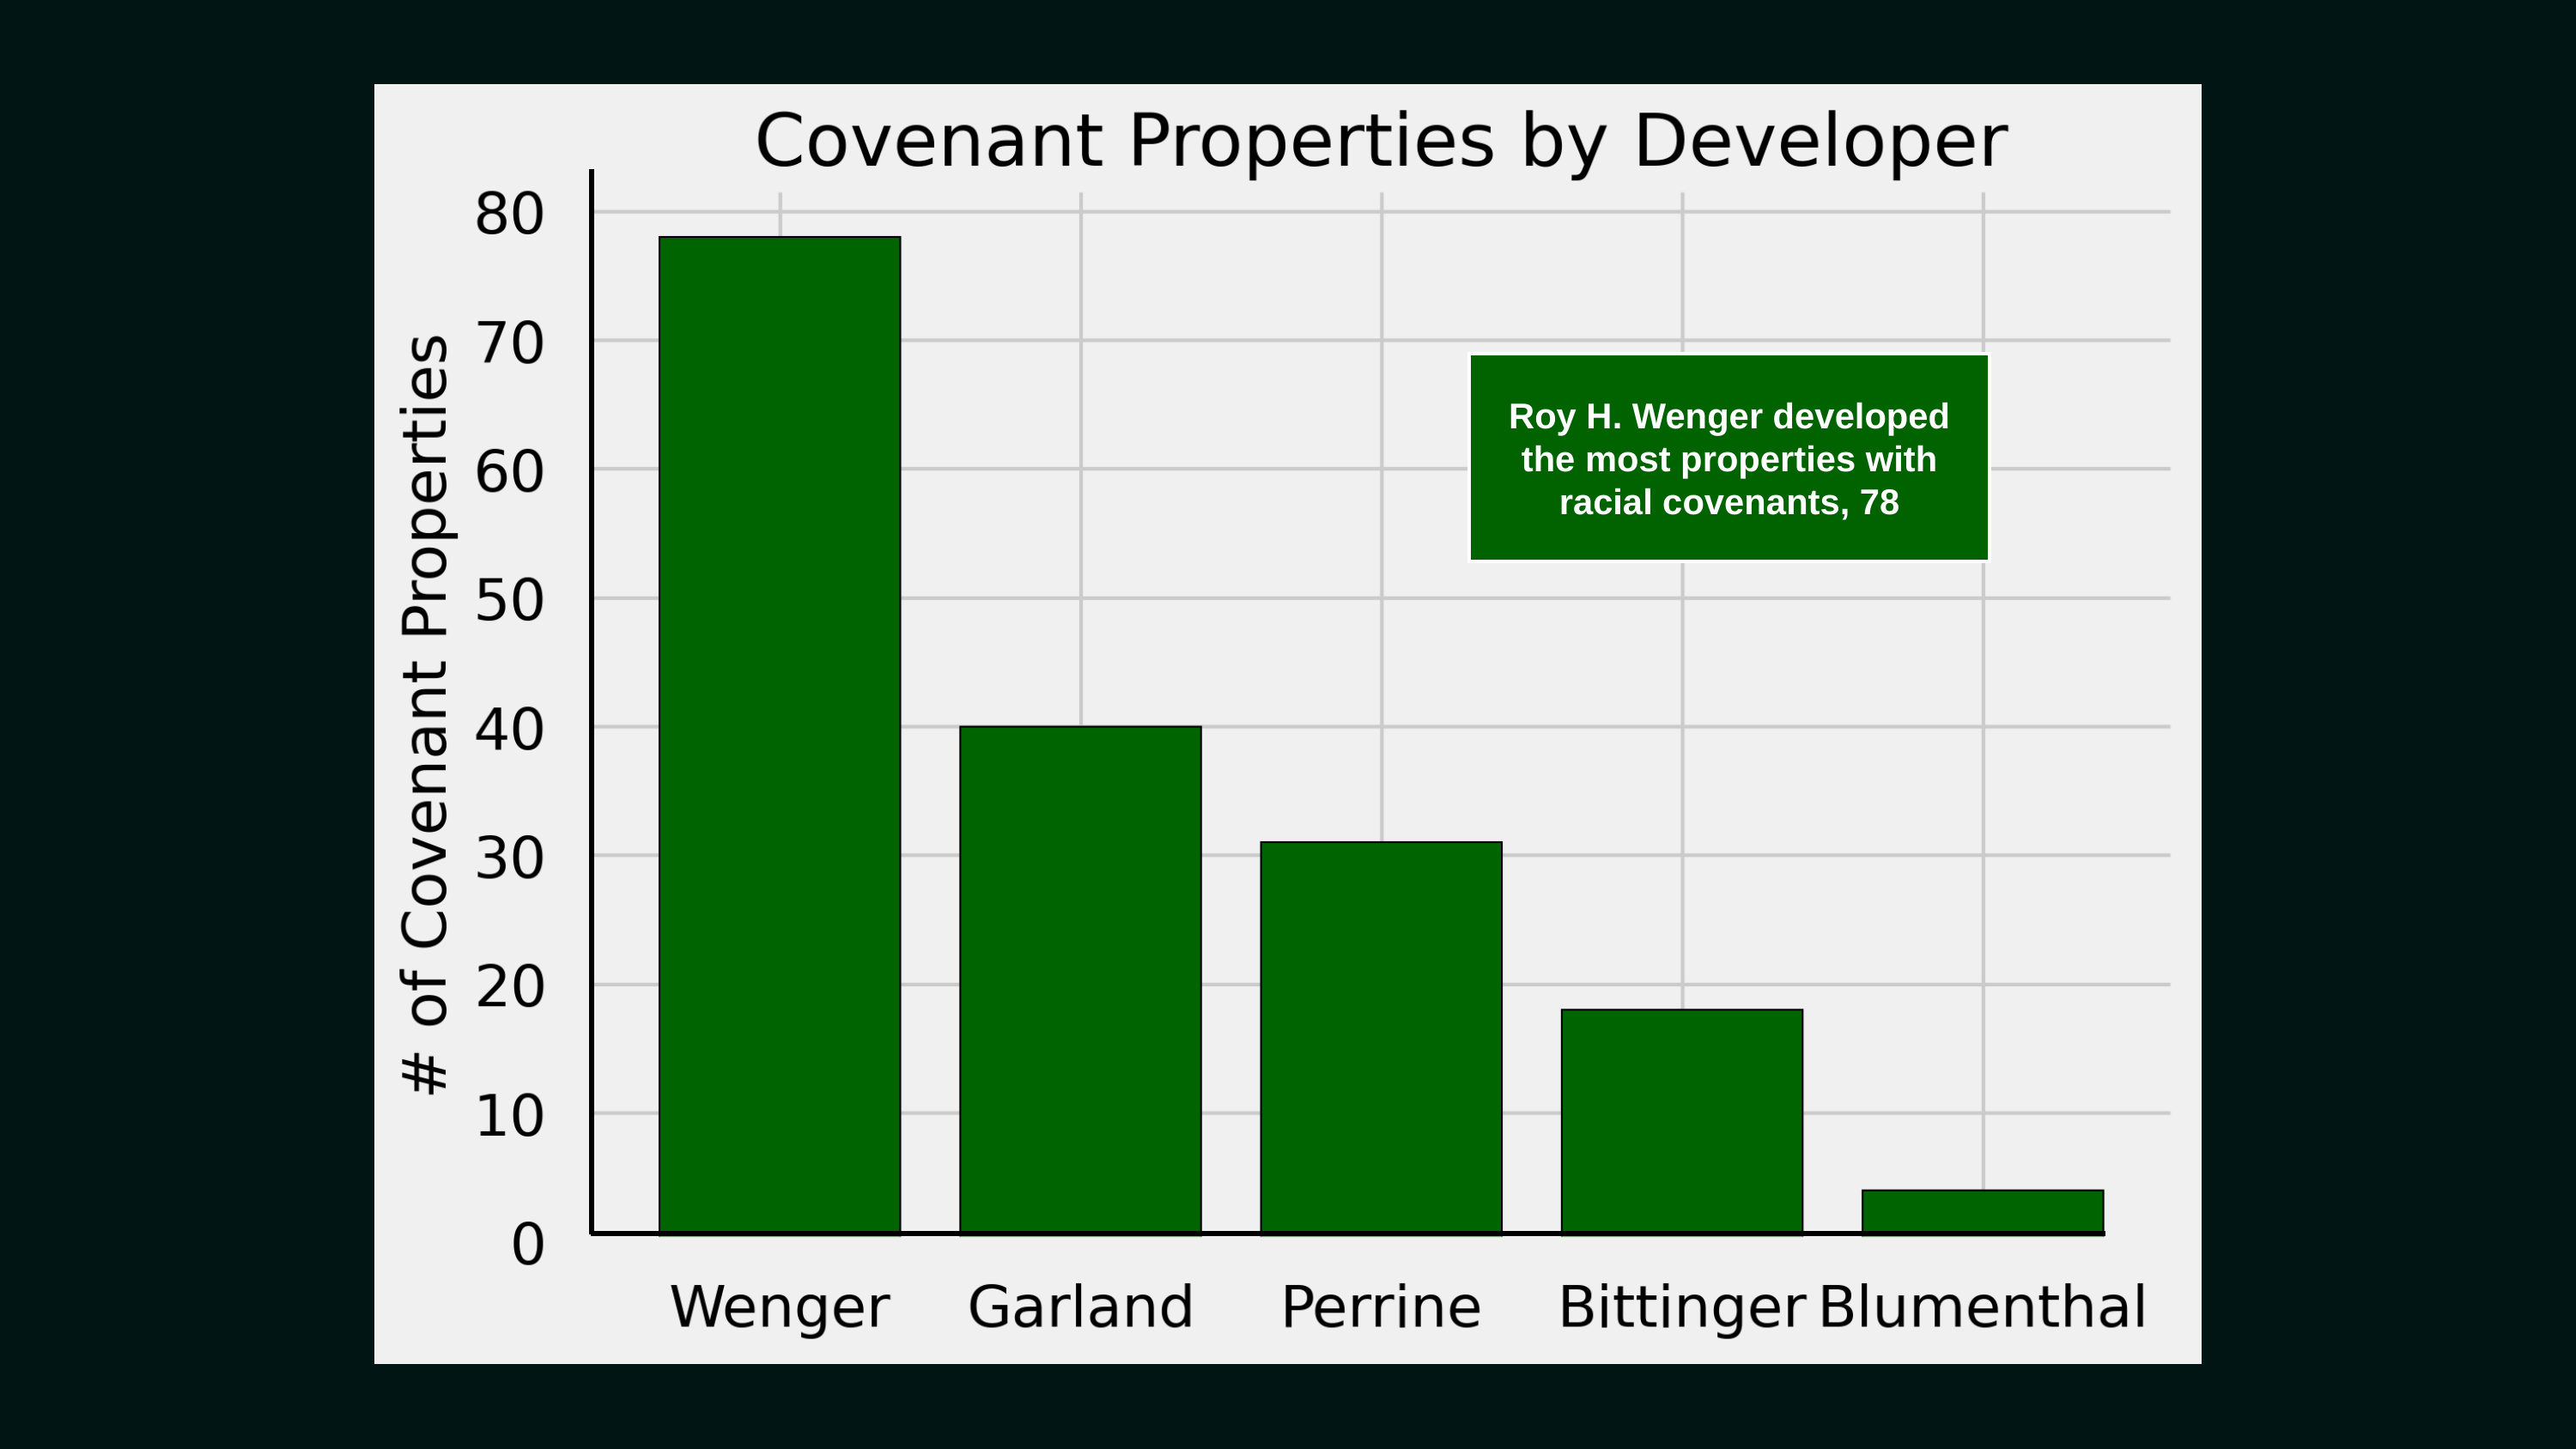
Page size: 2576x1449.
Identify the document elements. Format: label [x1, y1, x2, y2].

picture [374, 84, 2202, 1365]
